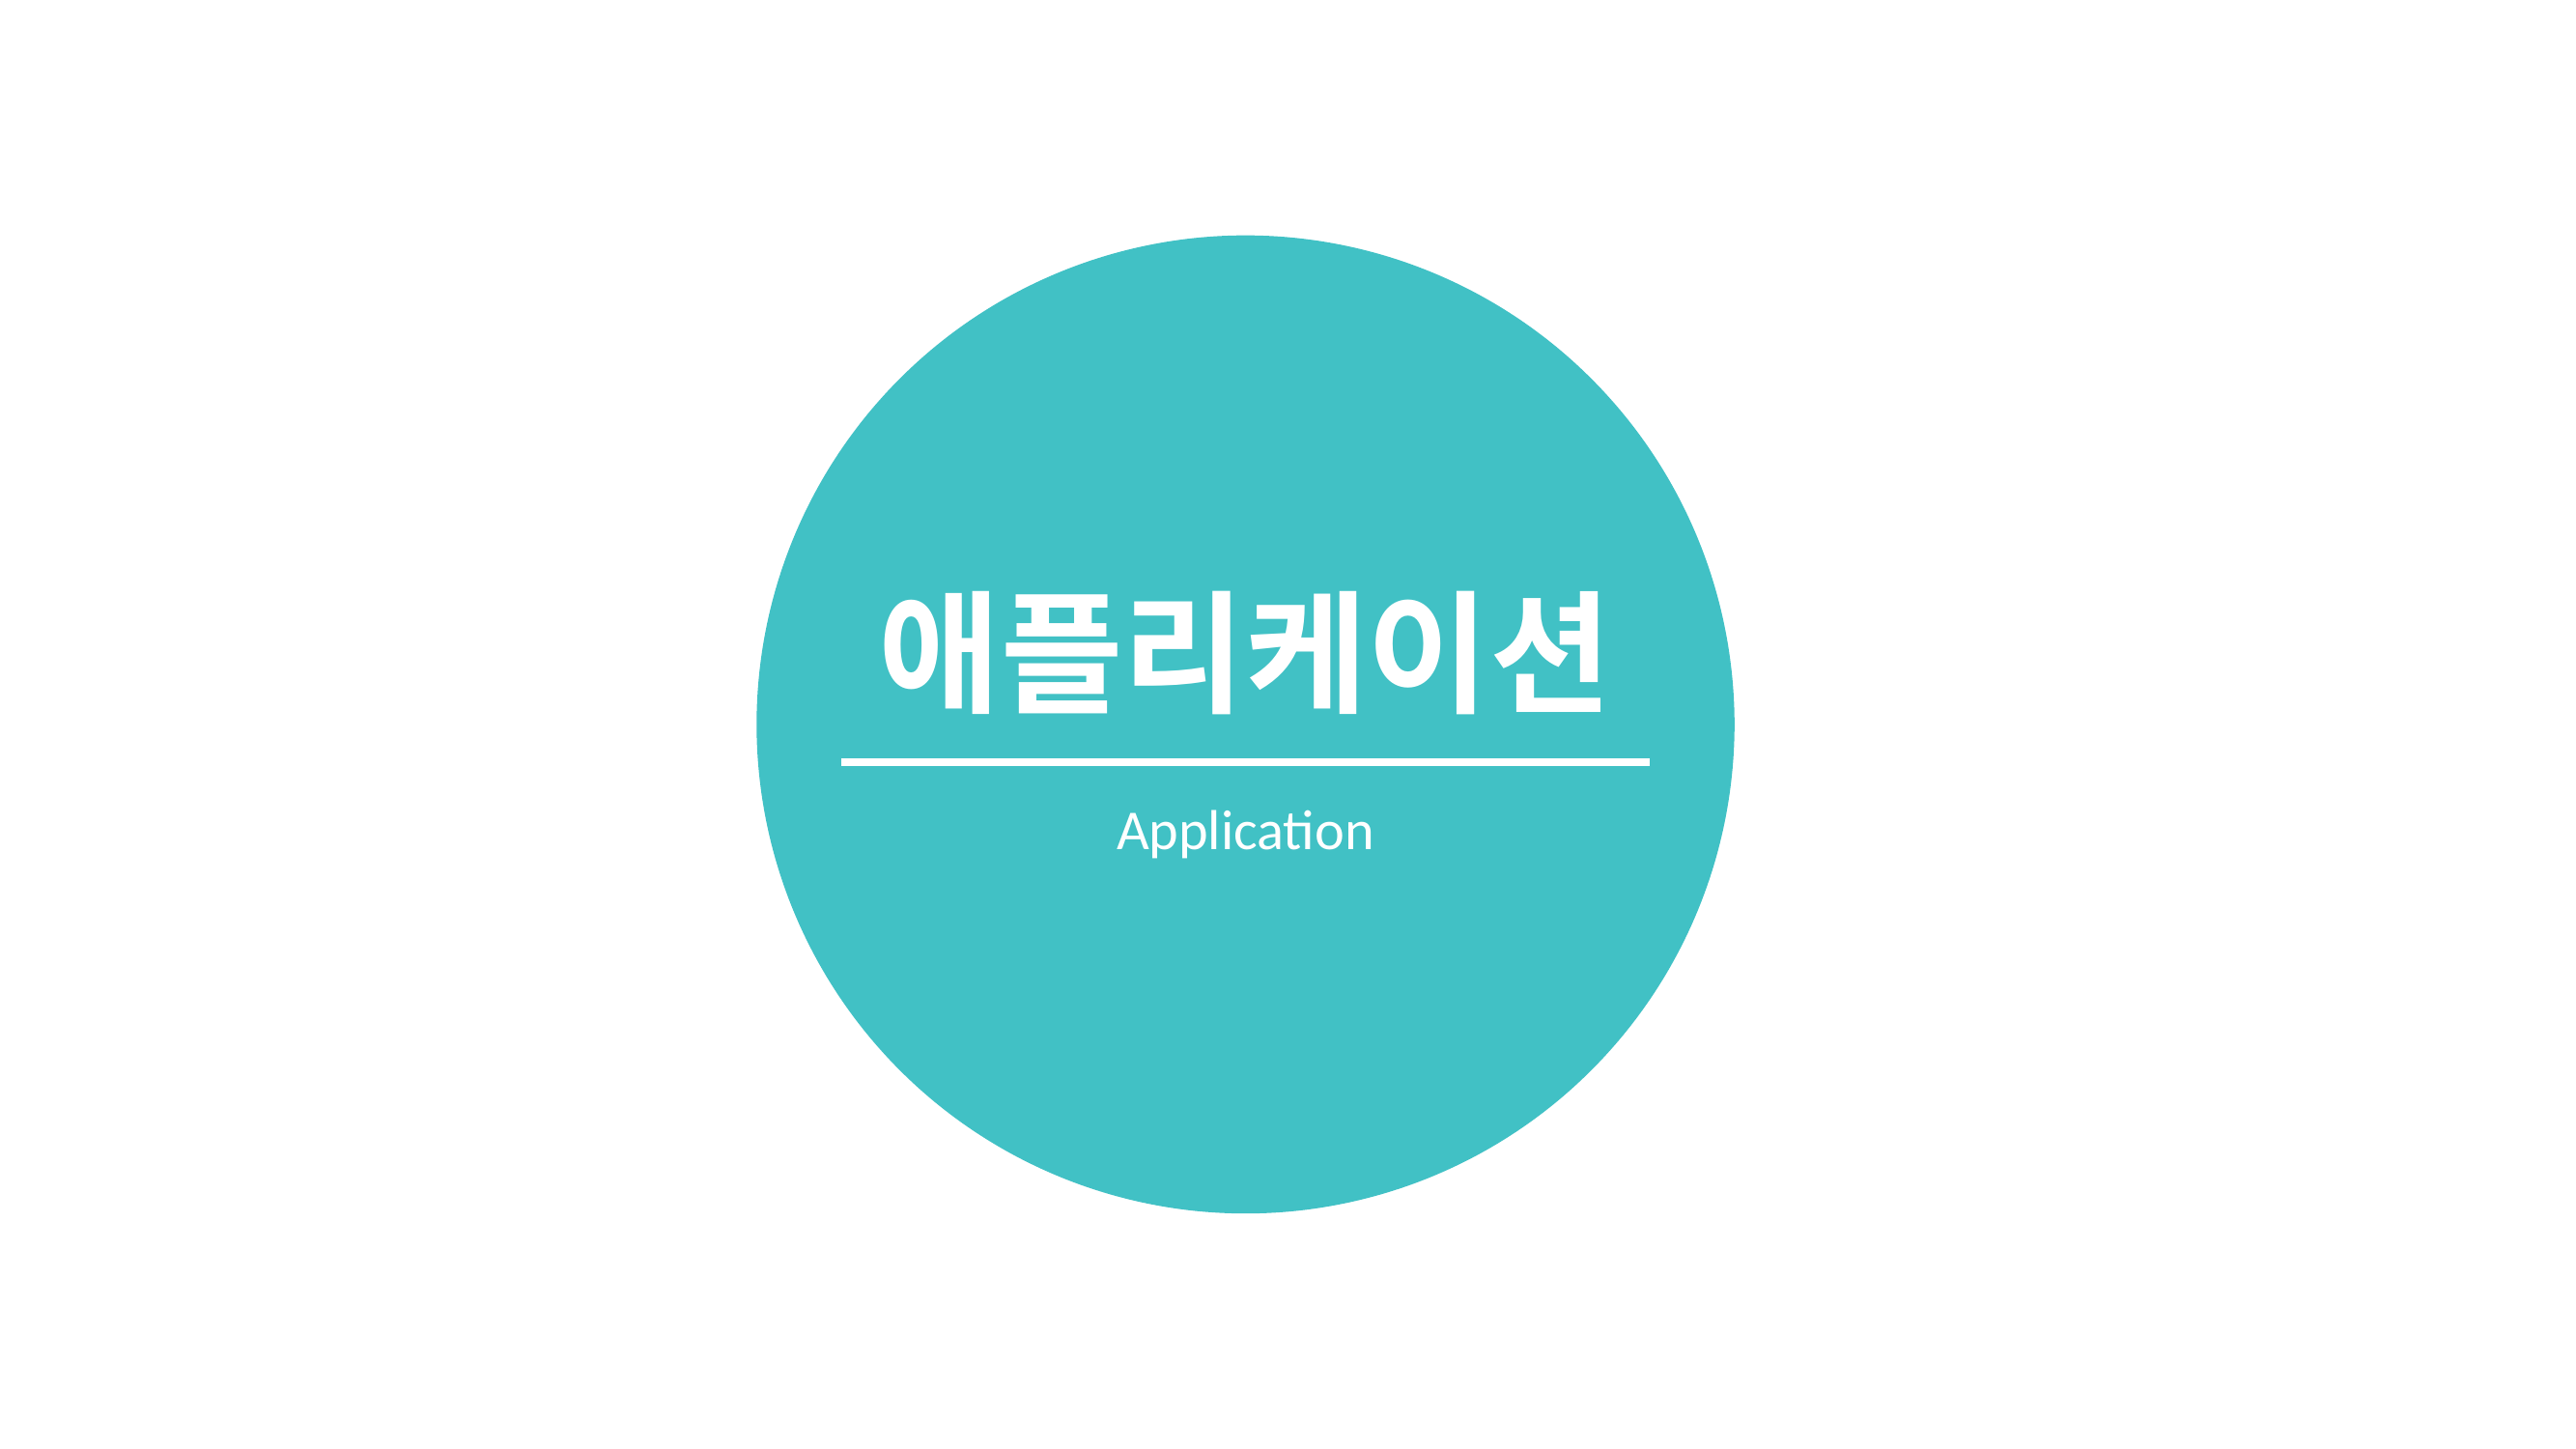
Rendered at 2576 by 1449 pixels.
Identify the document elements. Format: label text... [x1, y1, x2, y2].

text_box Application [1102, 786, 1389, 868]
text_box [754, 233, 1737, 1216]
text_box 애플리케이션 [829, 562, 1662, 737]
